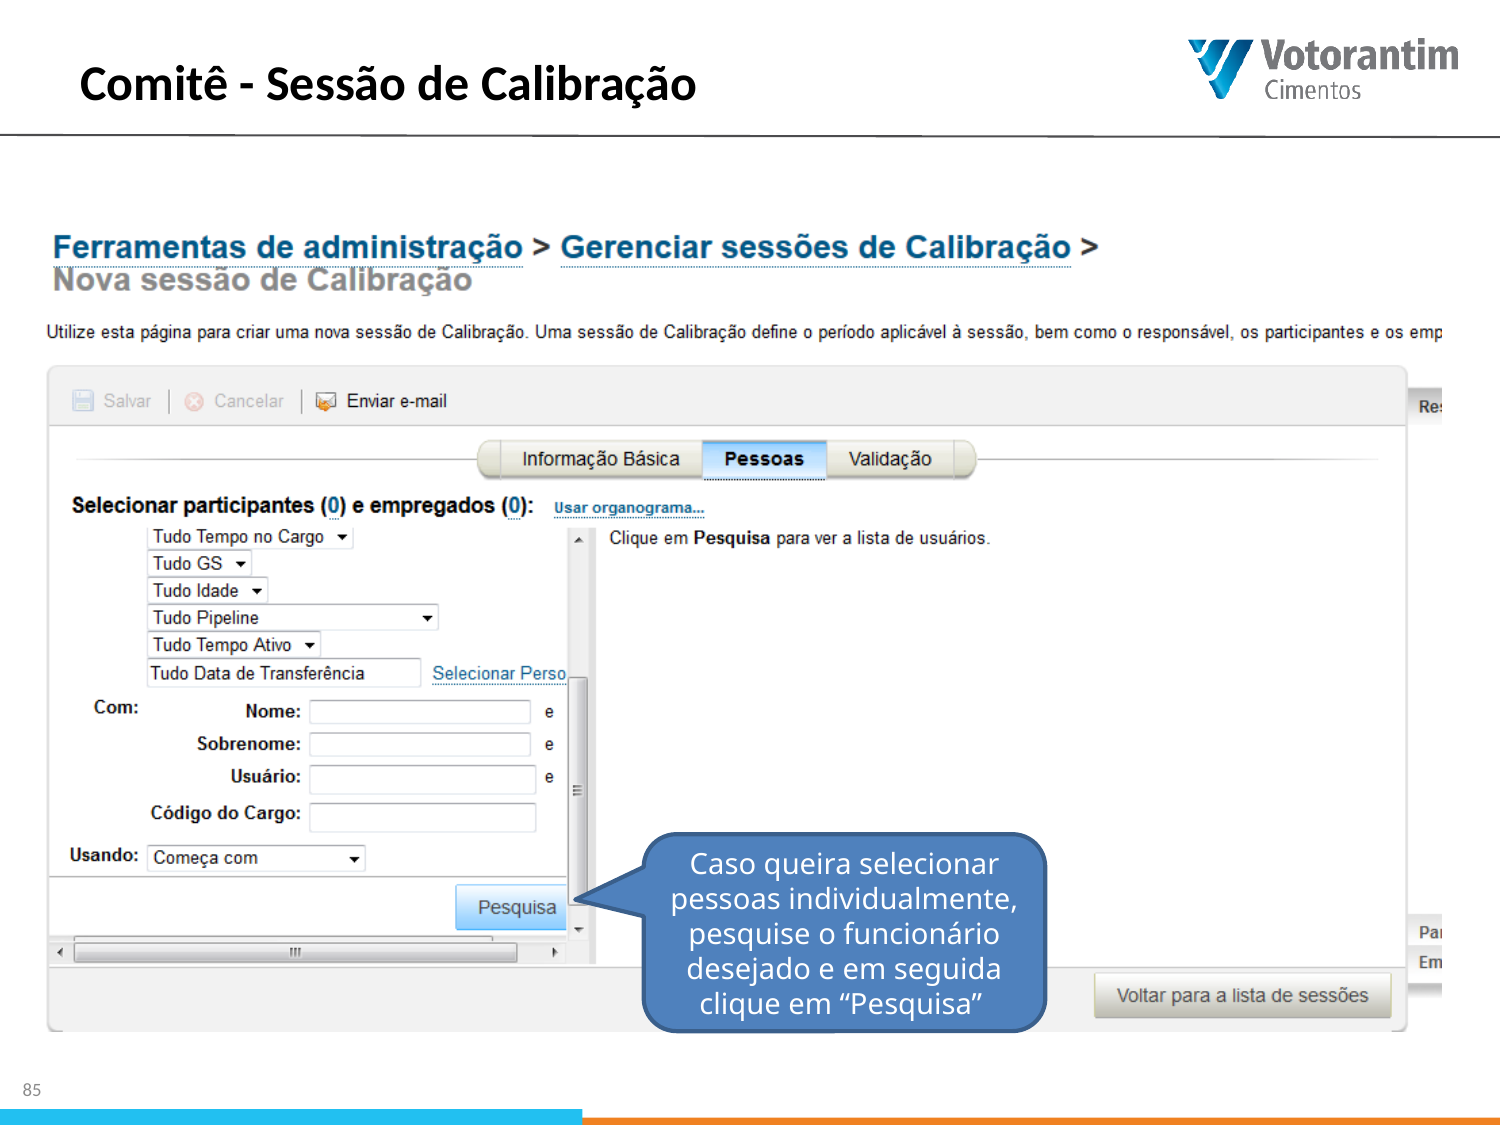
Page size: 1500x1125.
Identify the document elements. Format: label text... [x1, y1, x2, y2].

picture [1188, 38, 1458, 99]
picture [40, 219, 1442, 1032]
text_box Comitê - Sessão de Calibração [64, 42, 883, 114]
